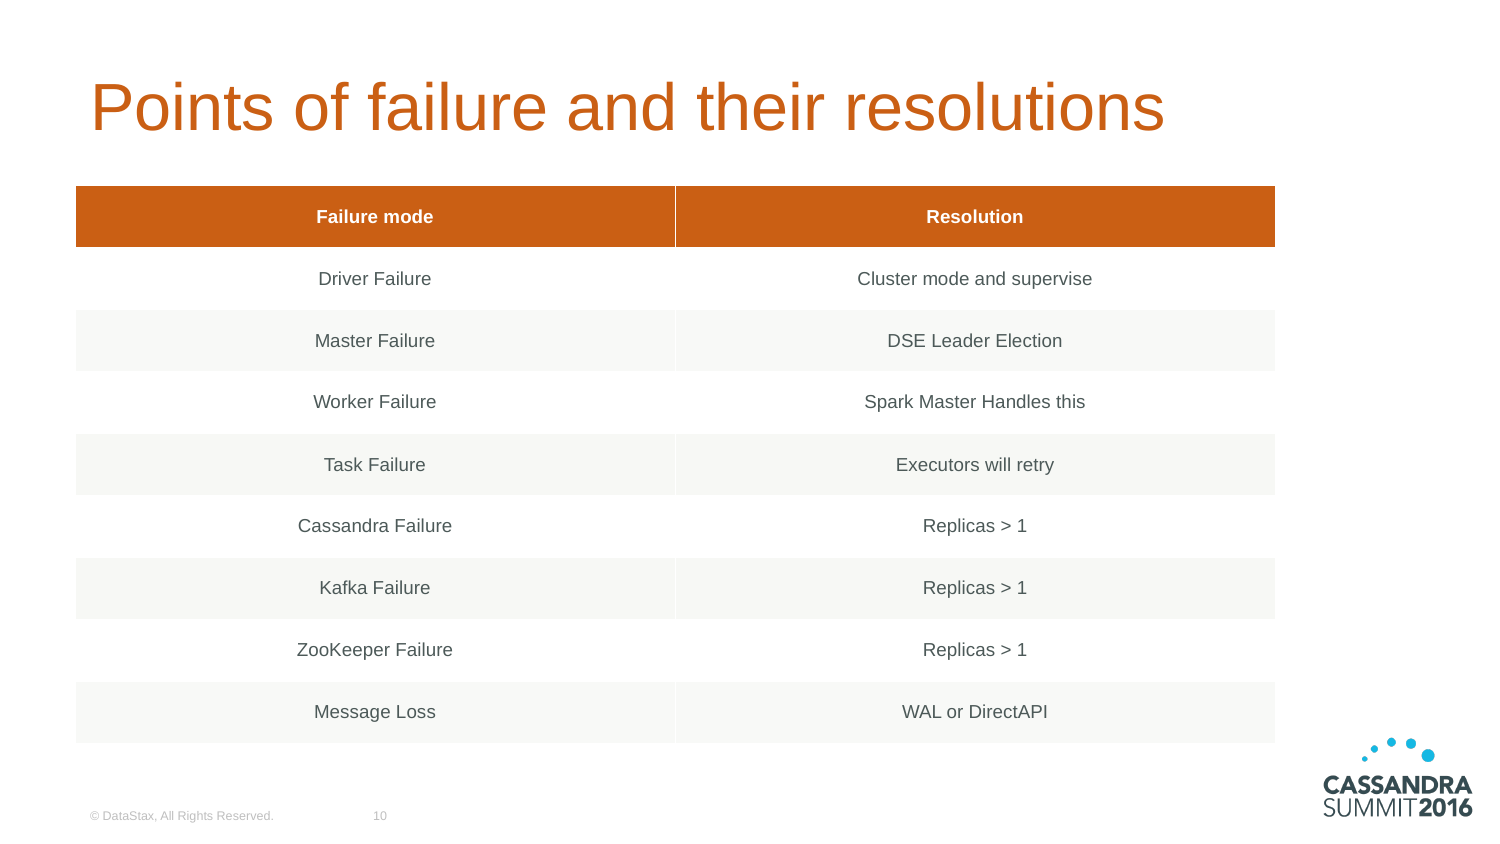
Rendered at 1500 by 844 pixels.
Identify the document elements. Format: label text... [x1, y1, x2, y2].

table_header Resolution [676, 186, 1275, 247]
picture [1320, 734, 1475, 819]
table_cell Cluster mode and supervise [676, 248, 1275, 309]
table_cell Master Failure [76, 310, 675, 371]
table_cell ZooKeeper Failure [76, 620, 675, 681]
title Points of failure and their resolutions [75, 33, 1425, 175]
table_cell Driver Failure [76, 248, 675, 309]
table_cell Replicas > 1 [676, 558, 1275, 619]
table_cell Executors will retry [676, 434, 1275, 495]
table_cell Replicas > 1 [676, 496, 1275, 557]
table_cell Spark Master Handles this [676, 372, 1275, 433]
table_cell Kafka Failure [76, 558, 675, 619]
table_cell Message Loss [76, 682, 675, 743]
table_cell Worker Failure [76, 372, 675, 433]
table_cell Cassandra Failure [76, 496, 675, 557]
slide_number 10 [346, 793, 414, 839]
table_cell Replicas > 1 [676, 620, 1275, 681]
table_cell WAL or DirectAPI [676, 682, 1275, 743]
table_cell DSE Leader Election [676, 310, 1275, 371]
footer © DataStax, All Rights Reserved. [75, 793, 337, 839]
table_header Failure mode [76, 186, 675, 247]
table_cell Task Failure [76, 434, 675, 495]
